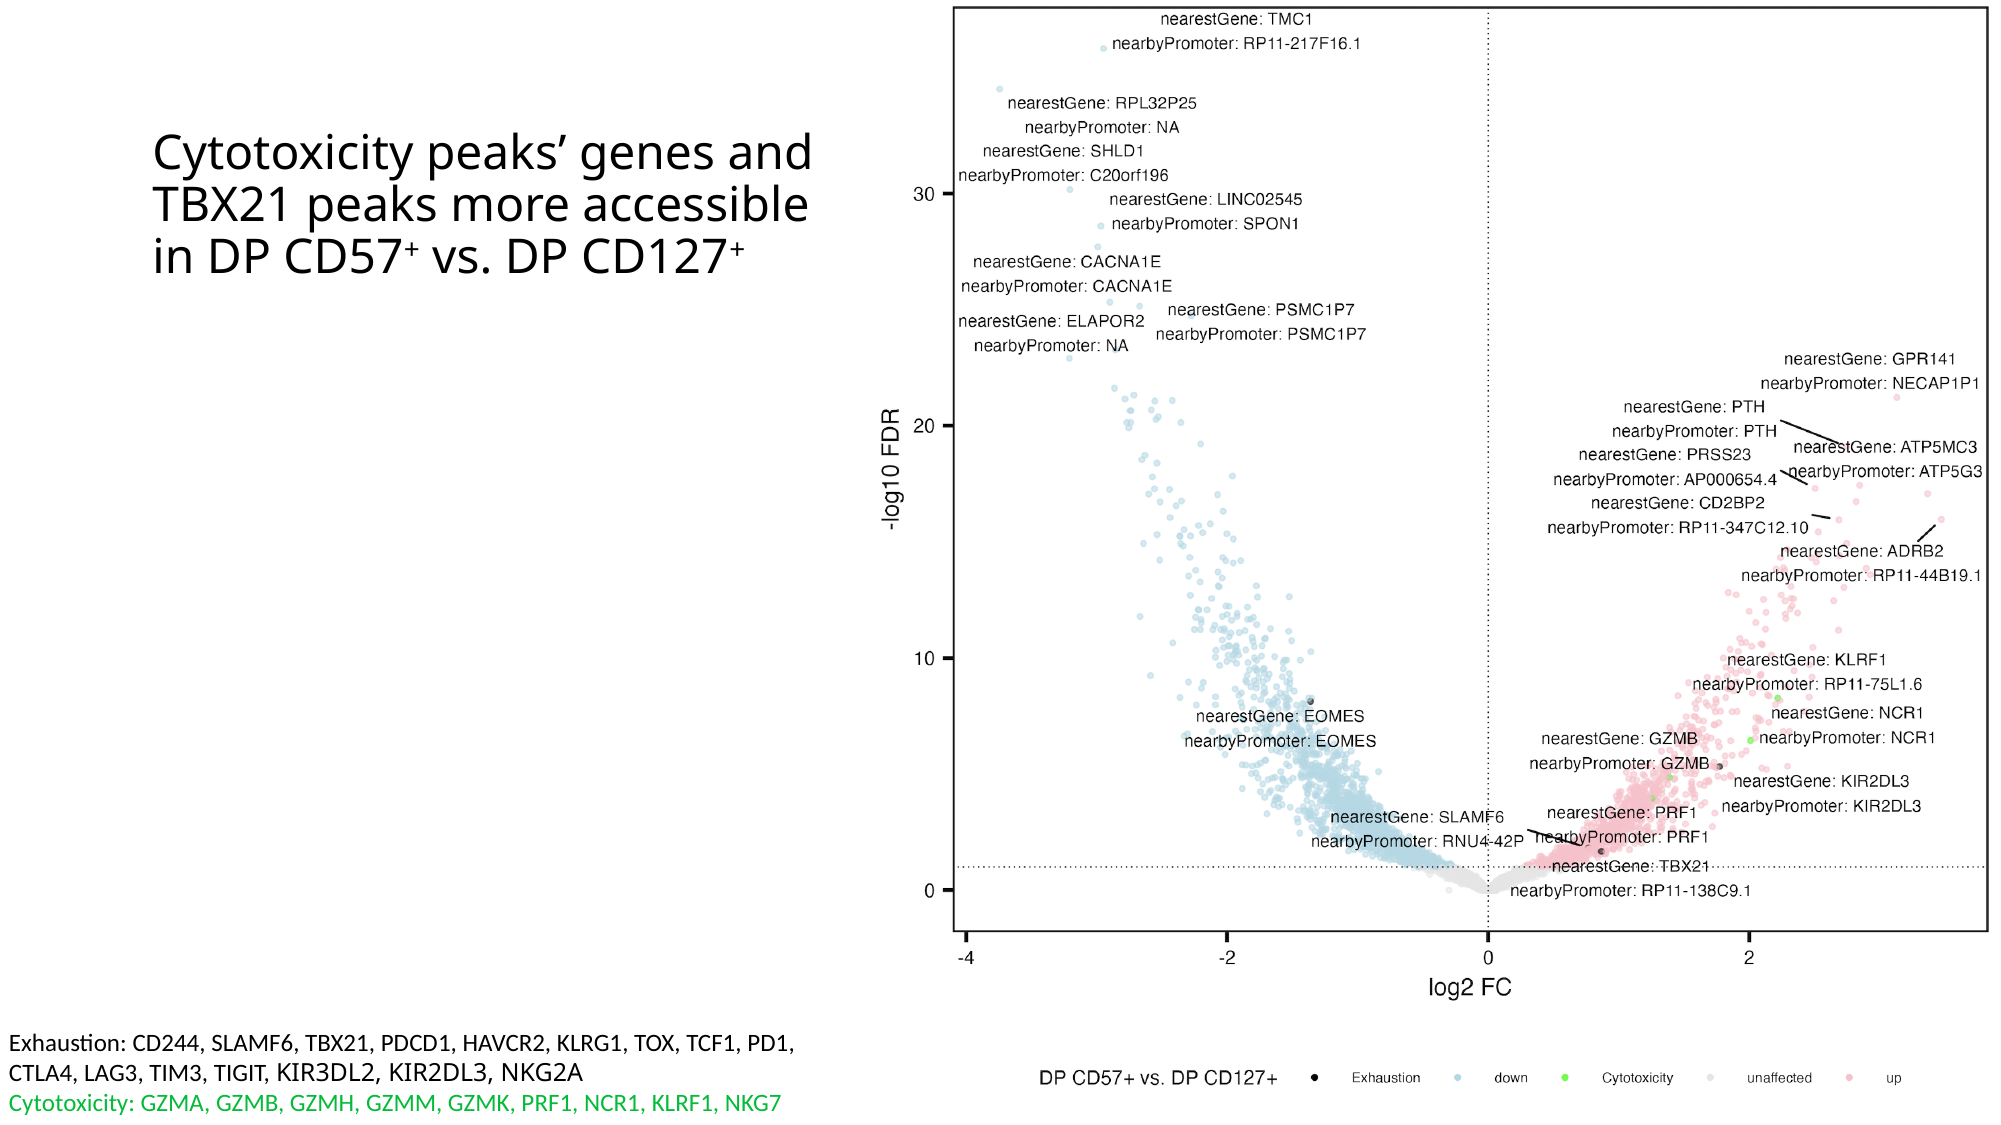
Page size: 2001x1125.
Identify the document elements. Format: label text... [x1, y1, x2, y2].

picture [869, 0, 2000, 1125]
title Cytotoxicity peaks’ genes and TBX21 peaks more accessible in DP CD57+ vs. DP CD127+ [137, 97, 836, 315]
text_box Exhaustion: CD244, SLAMF6, TBX21, PDCD1, HAVCR2, KLRG1, TOX, TCF1, PD1, CTLA4, LAG3, TIM3, TIGIT, KIR3DL2, KIR2DL3, NKG2A Cytotoxicity: GZMA, GZMB, GZMH, GZMM, GZMK, PRF1, NCR1, KLRF1, NKG7 [0, 1018, 862, 1124]
